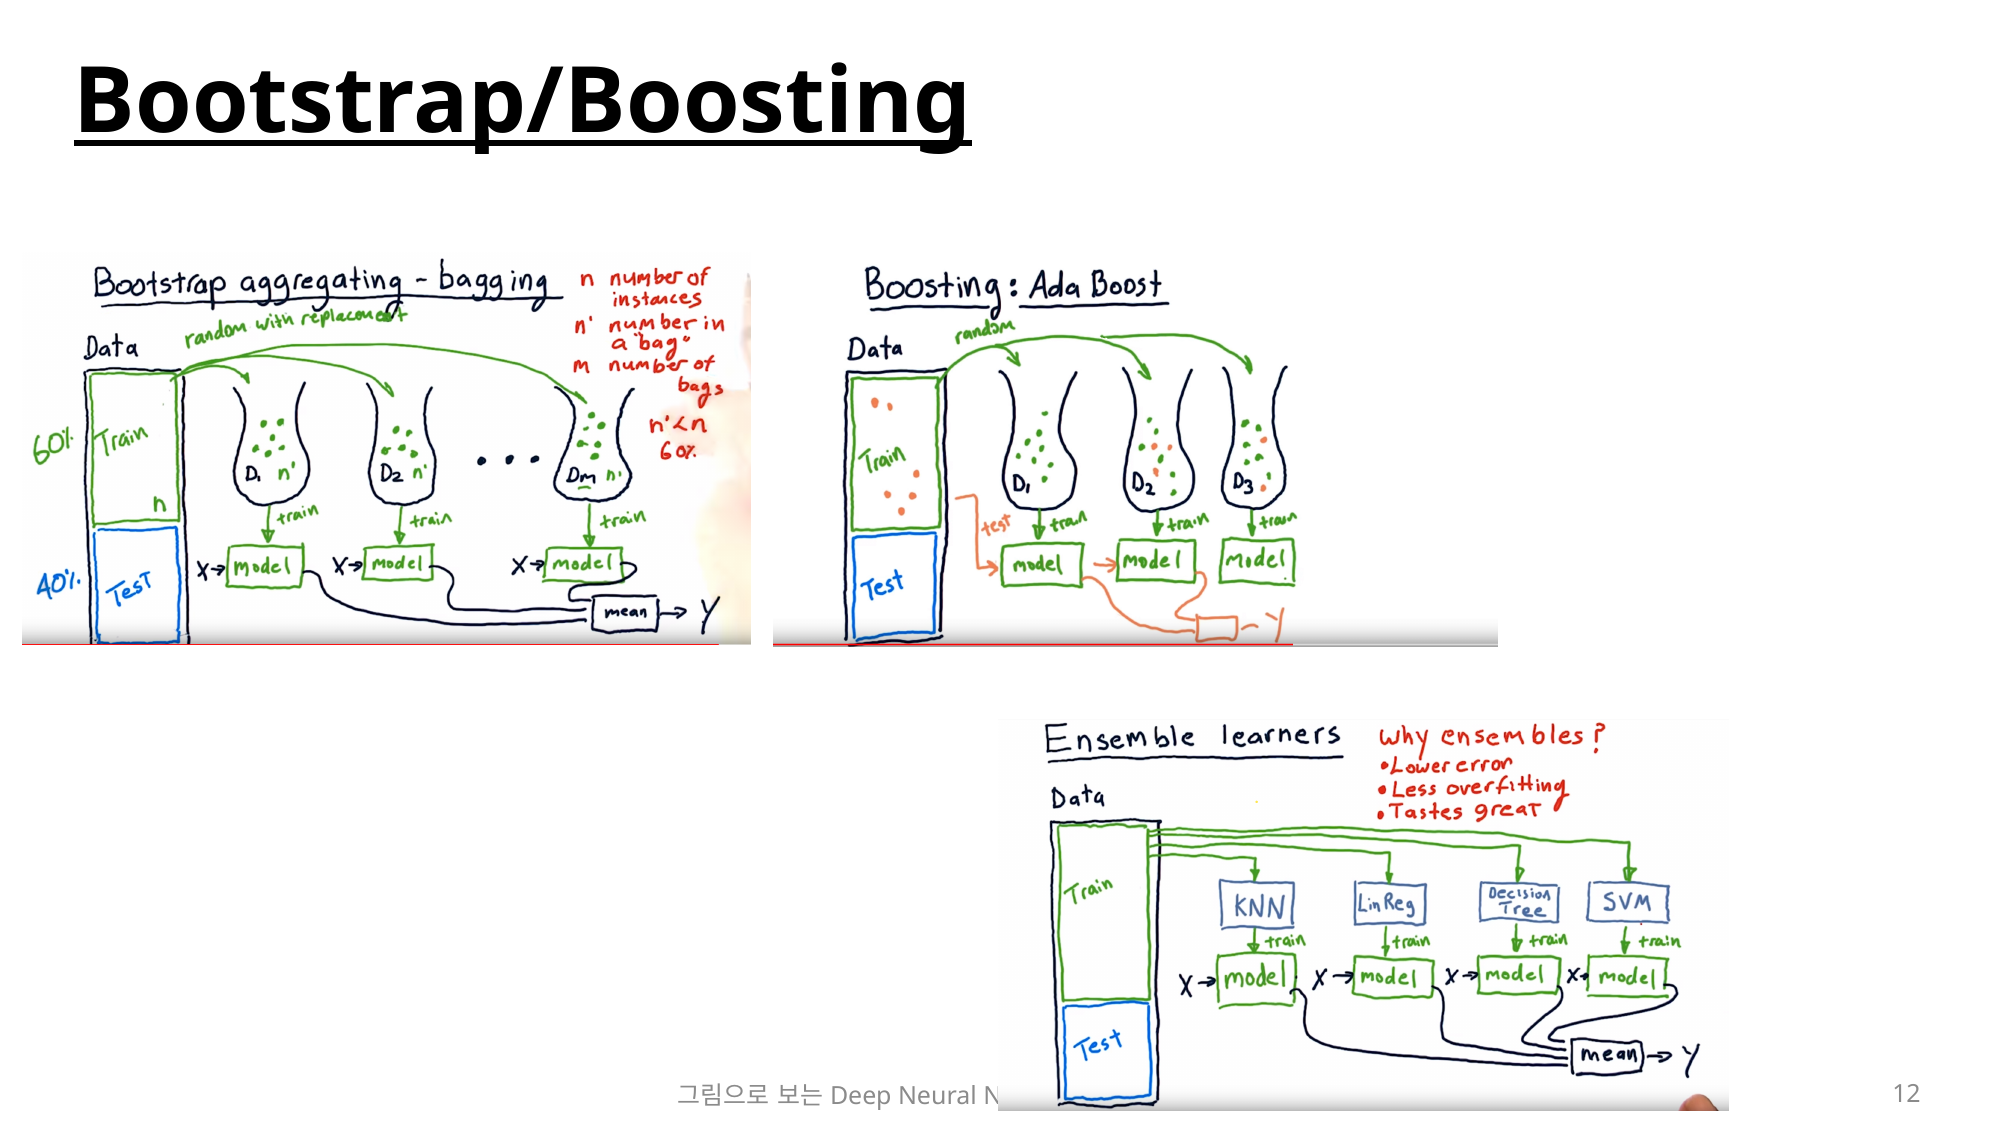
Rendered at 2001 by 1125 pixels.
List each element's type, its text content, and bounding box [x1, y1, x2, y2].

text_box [773, 254, 1498, 647]
title Bootstrap/Boosting [58, 18, 1936, 188]
picture [998, 719, 1729, 1111]
picture [22, 252, 751, 645]
slide_number 12 [1485, 1064, 1936, 1125]
footer 그림으로 보는Deep Neural Network 근 현대사 by 이충기 [530, 1064, 1467, 1125]
